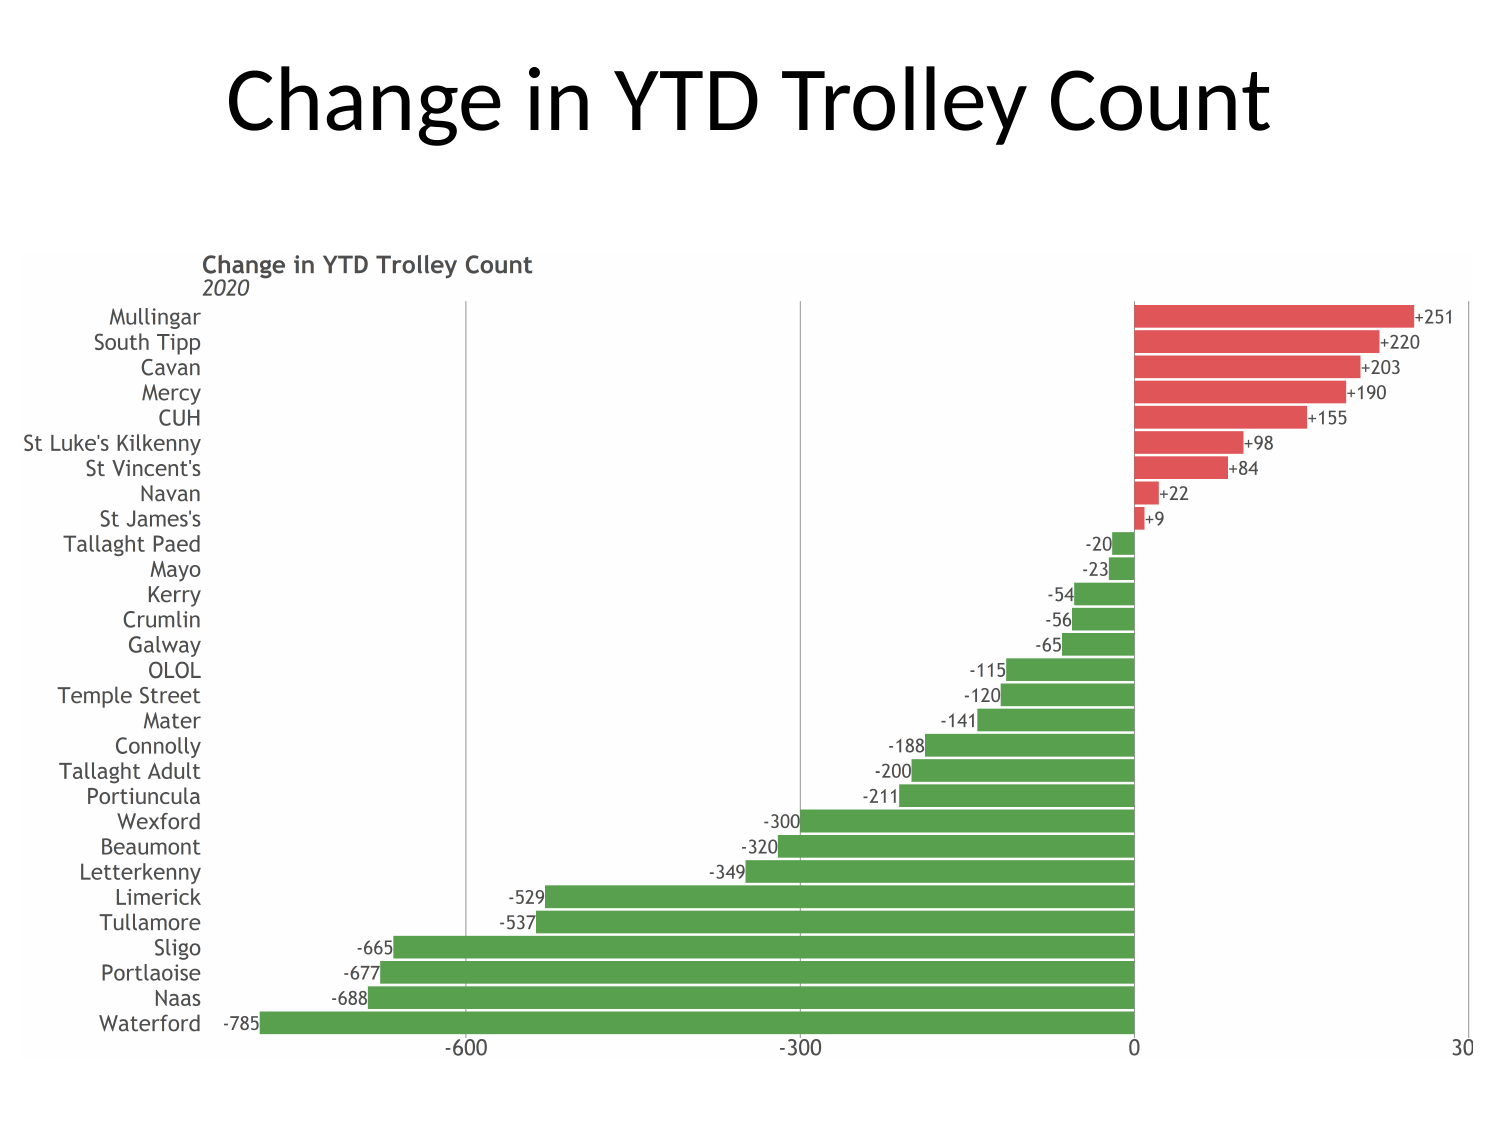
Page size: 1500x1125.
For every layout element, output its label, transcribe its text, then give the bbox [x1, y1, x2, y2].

picture [22, 253, 1474, 1061]
title Change in YTD Trolley Count [0, 0, 1500, 188]
